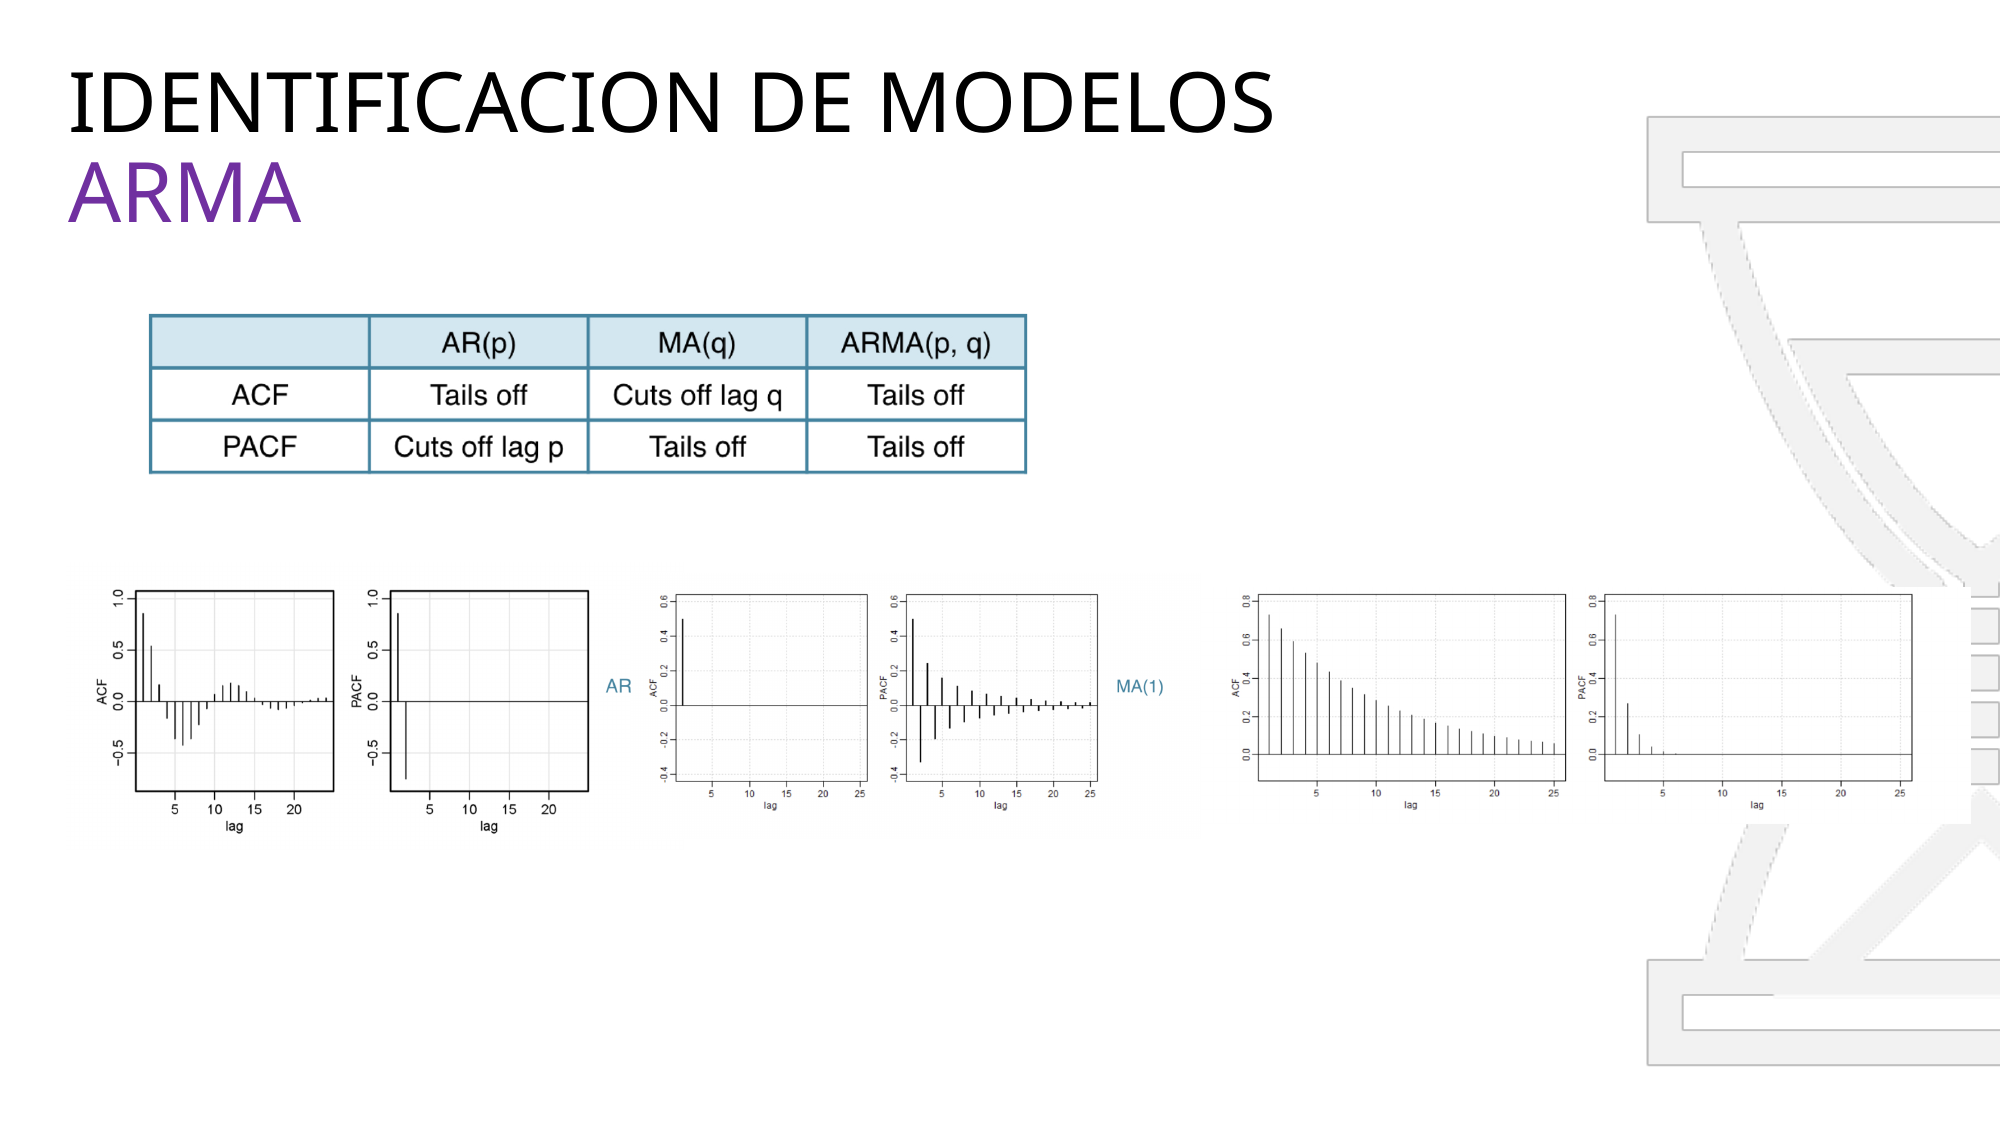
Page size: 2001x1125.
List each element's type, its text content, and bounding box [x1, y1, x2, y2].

title IDENTIFICACION DE MODELOS ARMA [53, 52, 1415, 348]
picture [66, 29, 2000, 1125]
picture [122, 279, 1064, 495]
